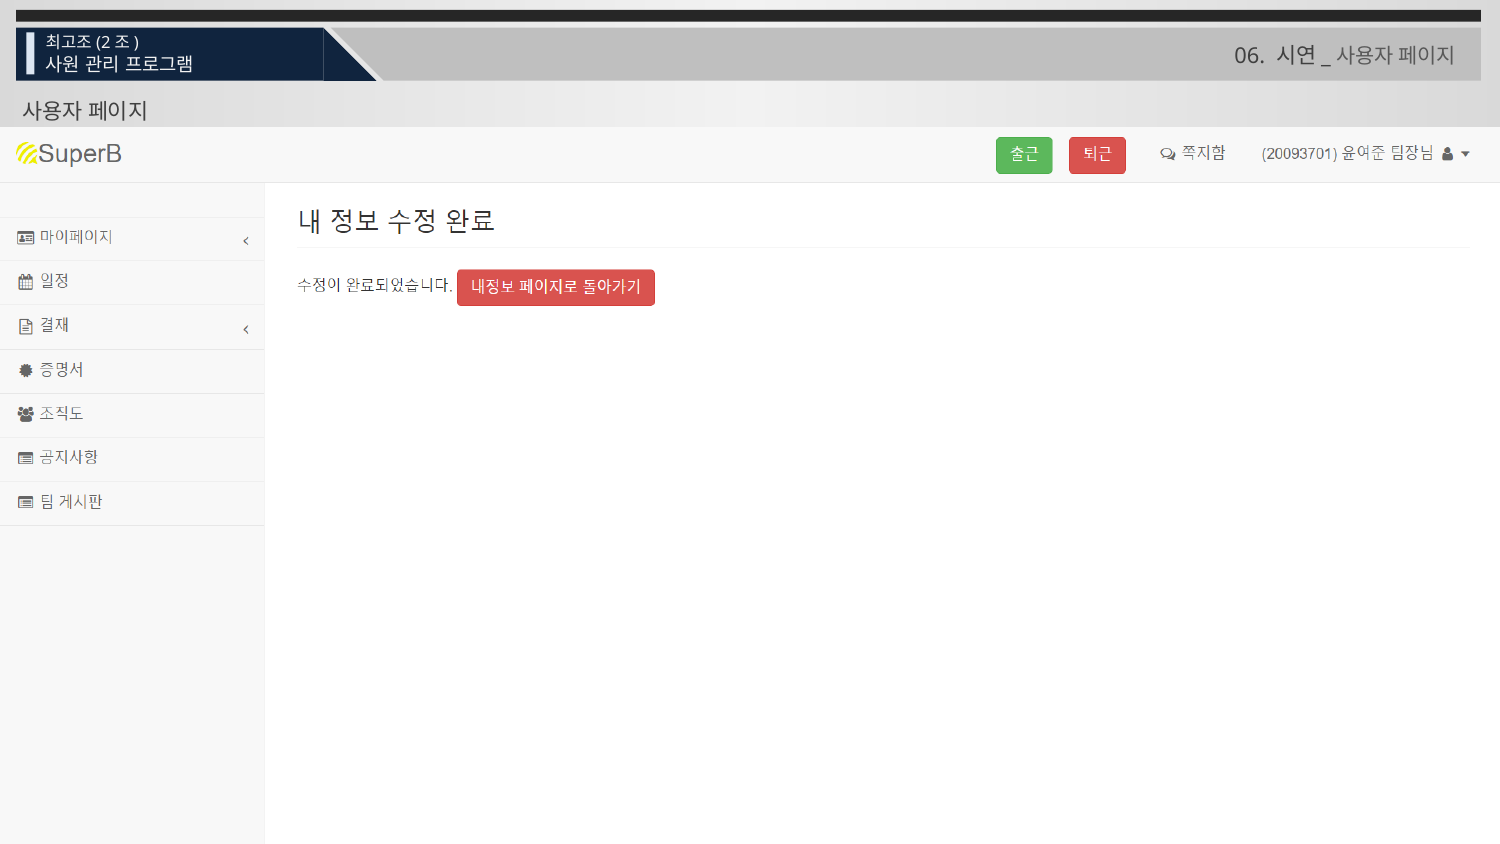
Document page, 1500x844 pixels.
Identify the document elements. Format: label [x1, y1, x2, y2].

text_box [7, 8, 1483, 127]
picture [0, 127, 1500, 844]
